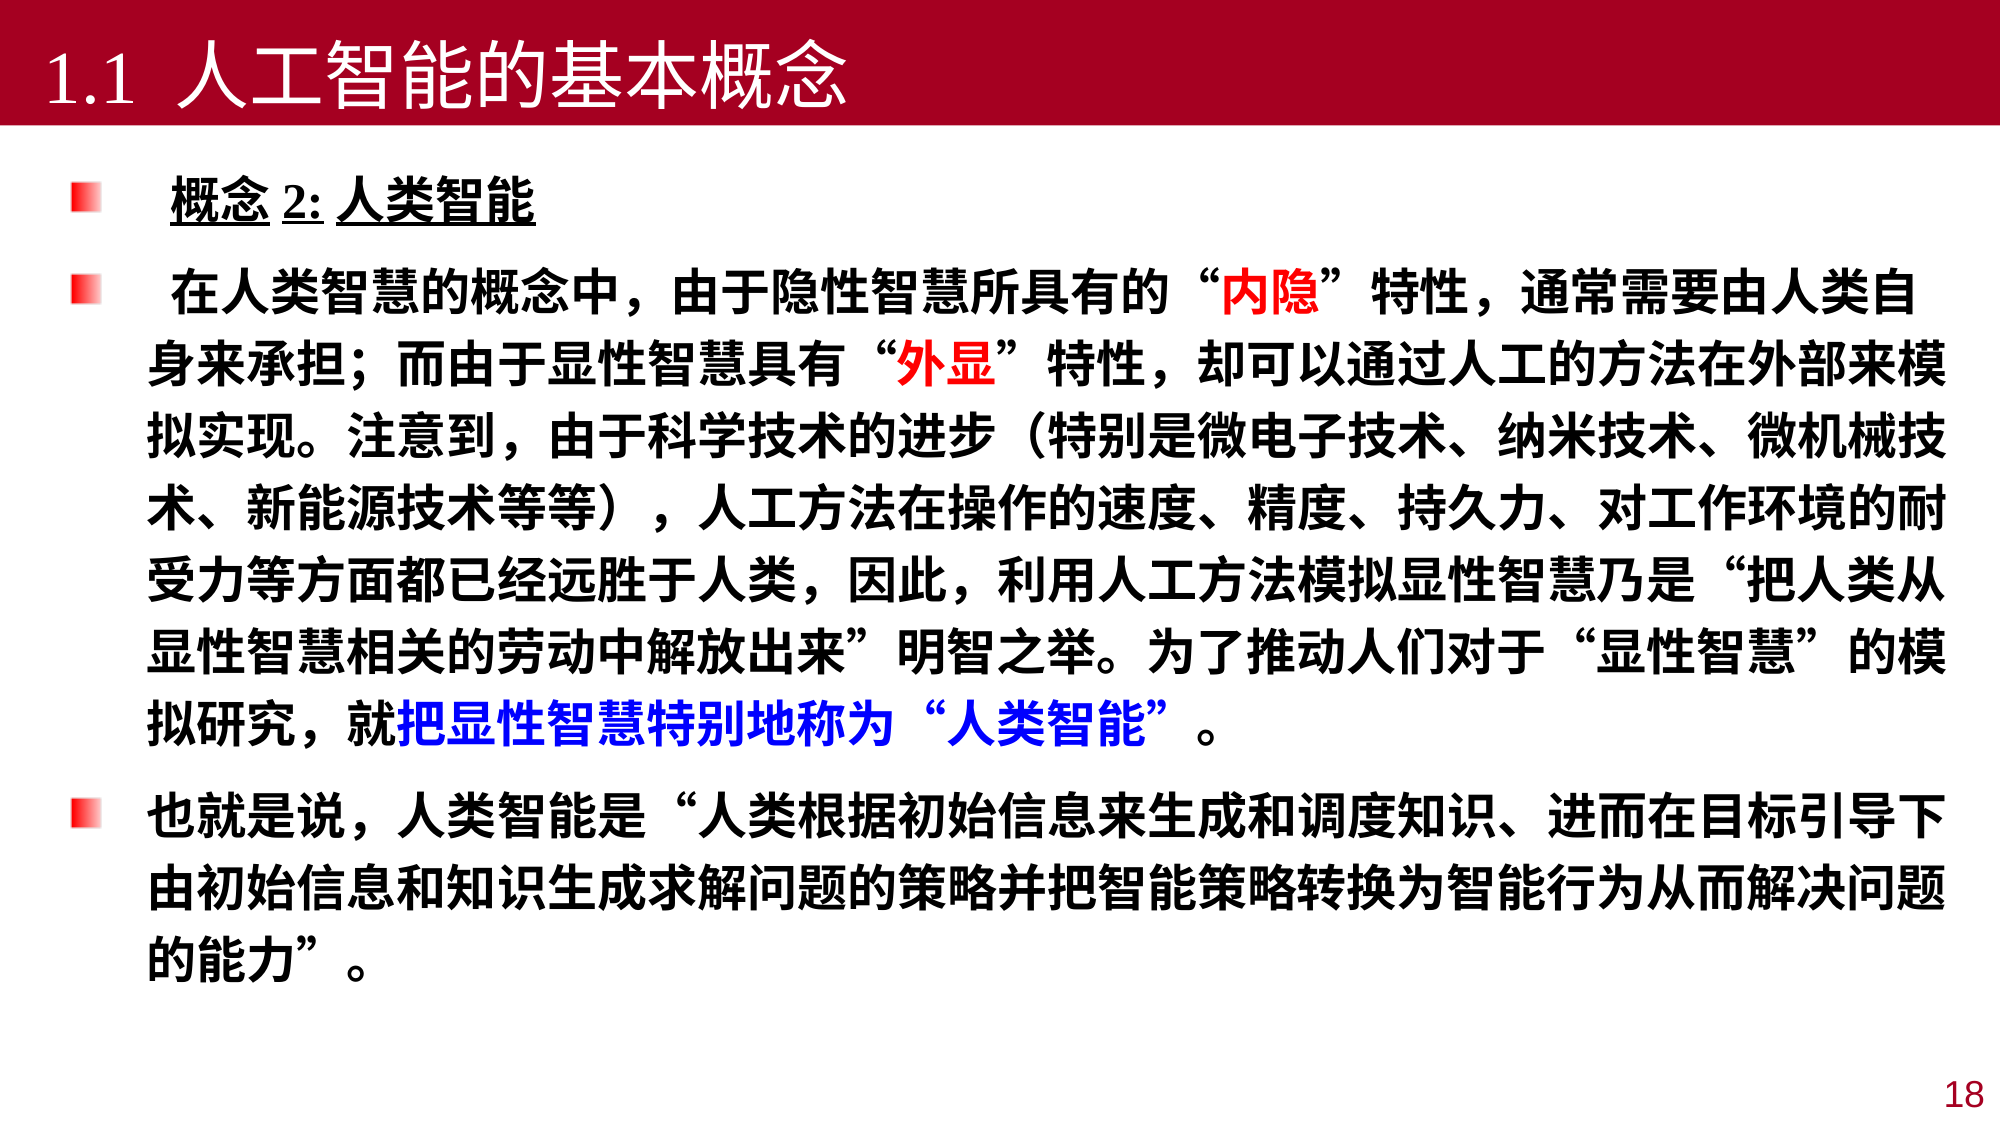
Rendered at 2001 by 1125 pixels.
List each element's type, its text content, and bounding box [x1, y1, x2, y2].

text_box 1.1 人工智能的基本概念 [0, 0, 2000, 126]
picture [69, 272, 105, 308]
picture [69, 796, 105, 832]
picture [69, 180, 105, 216]
text_box 概念2:人类智能 在人类智慧的概念中，由于隐性智慧所具有的“内隐”特性，通常需要由人类自身来承担；而由于显性智慧具有“外显”特性，却可以通过人工的方法在外部来模拟实现。注意到，由于科学技术的进步（特别是微电子技术、纳米技术、微机械技术、新能源技术等等），人工方法在操作的速度、精度、持久力、对工作环境的耐受力等方面都已经远胜于人类，因此，利用人工方法模拟显性智慧乃是“把人类从显性智慧相关的劳动中解放出来”明智之举。为了推动人们对于“显性智慧”的模拟研究，就把显性智慧特别地称为“人类智能”。 也就是说，人类智能是“人类根据初始信息来生成和调度知识、进而在目标引导下由初始信息和知识生成求解问题的策略并把智能策略转换为智能行为从而解决问题的能力”。 [54, 148, 1969, 1035]
slide_number 18 [1566, 1062, 2000, 1122]
